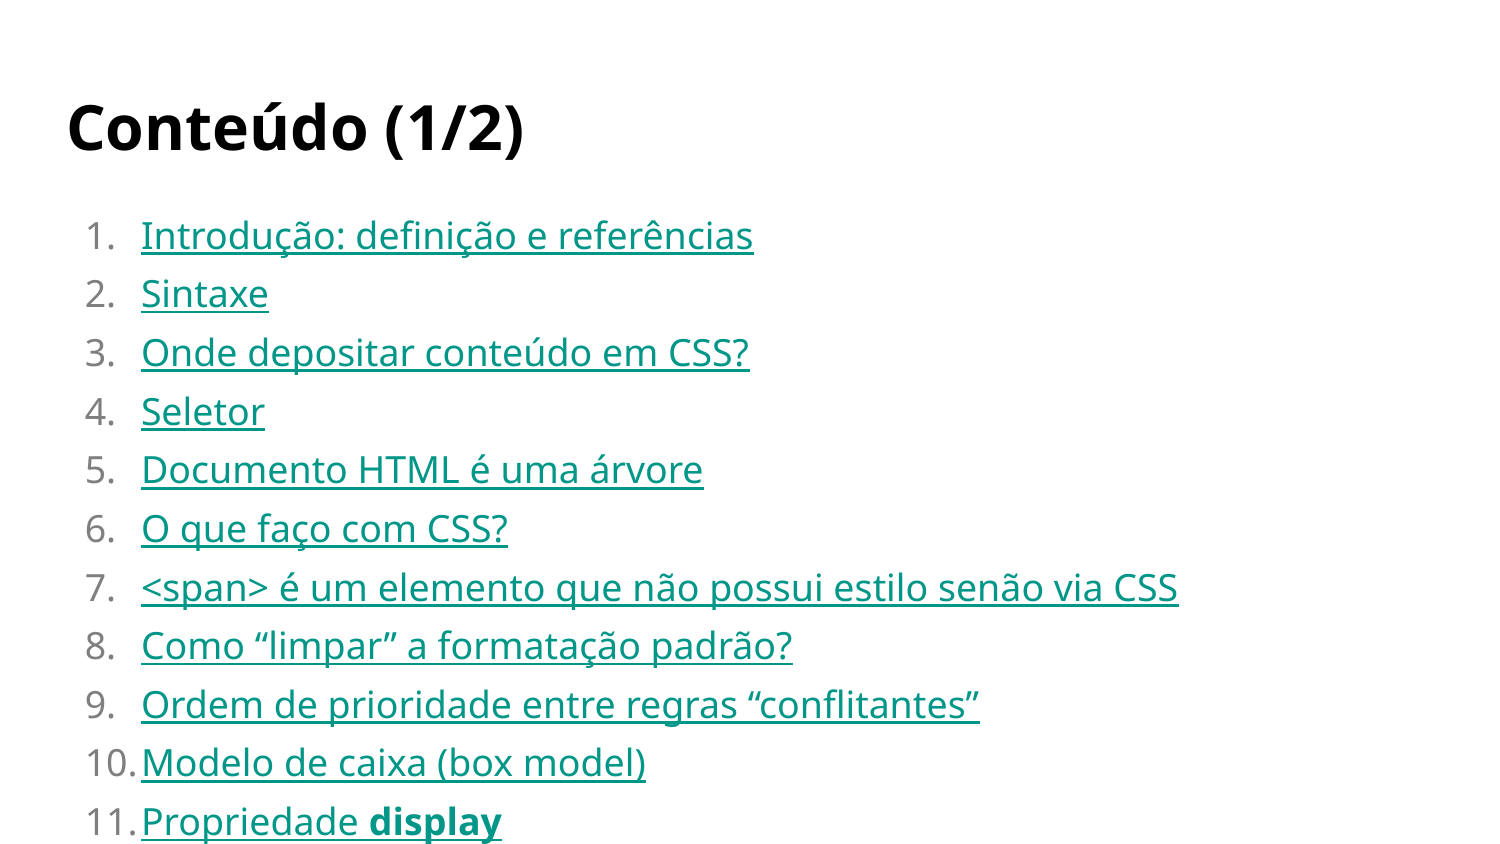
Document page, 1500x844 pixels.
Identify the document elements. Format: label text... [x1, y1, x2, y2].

list Introdução: definição e referências Sintaxe Onde depositar conteúdo em CSS? Seletor Documento HTML é uma árvore O que faço com CSS? <span> é um elemento que não possui estilo senão via CSS Como “limpar” a formatação padrão? Ordem de prioridade entre regras “conflitantes” Modelo de caixa (box model) Propriedade display [51, 189, 1449, 750]
title Conteúdo (1/2) [51, 72, 1449, 176]
